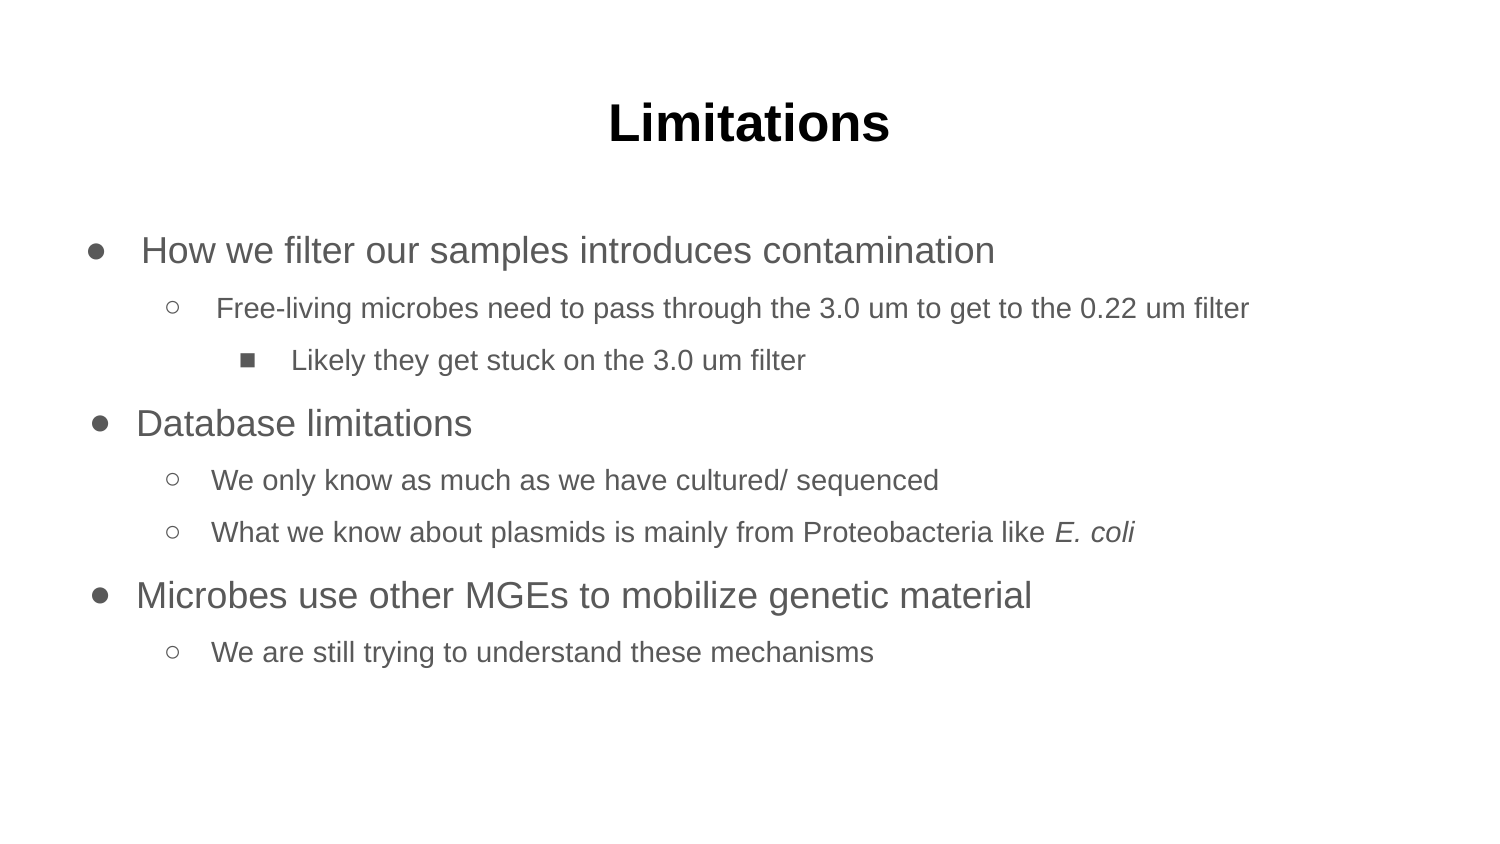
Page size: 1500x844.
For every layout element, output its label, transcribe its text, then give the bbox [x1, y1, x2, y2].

list How we filter our samples introduces contamination Free-living microbes need to pass through the 3.0 um to get to the 0.22 um filter Likely they get stuck on the 3.0 um filter Database limitations We only know as much as we have cultured/ sequenced What we know about plasmids is mainly from Proteobacteria like E. coli Microbes use other MGEs to mobilize genetic material We are still trying to understand these mechanisms [51, 189, 1449, 750]
title Limitations [51, 72, 1449, 167]
